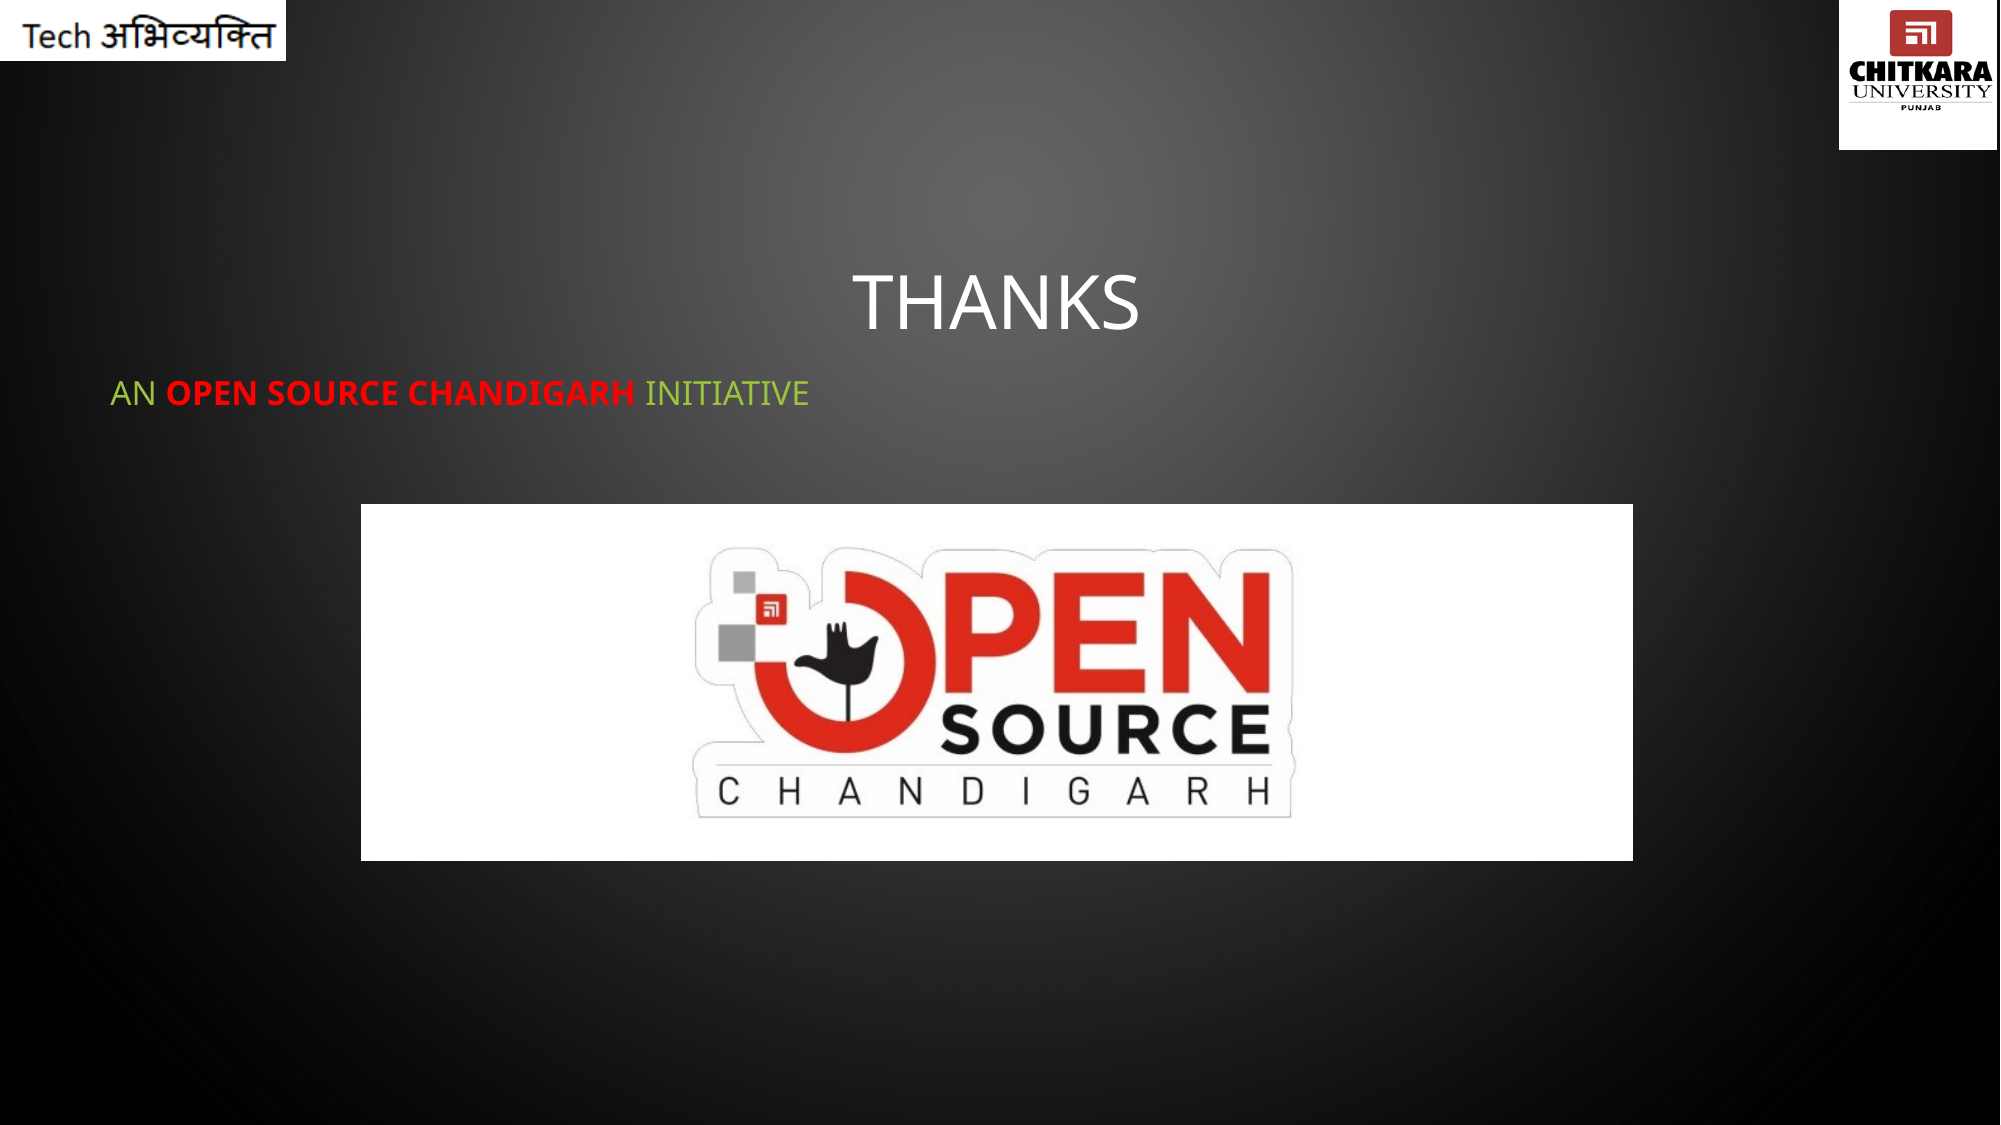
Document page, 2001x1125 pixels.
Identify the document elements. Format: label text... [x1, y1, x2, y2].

title Thanks [95, 118, 1899, 354]
list An Open Source Chandigarh Initiative [95, 356, 1899, 443]
picture [0, 0, 2000, 1125]
